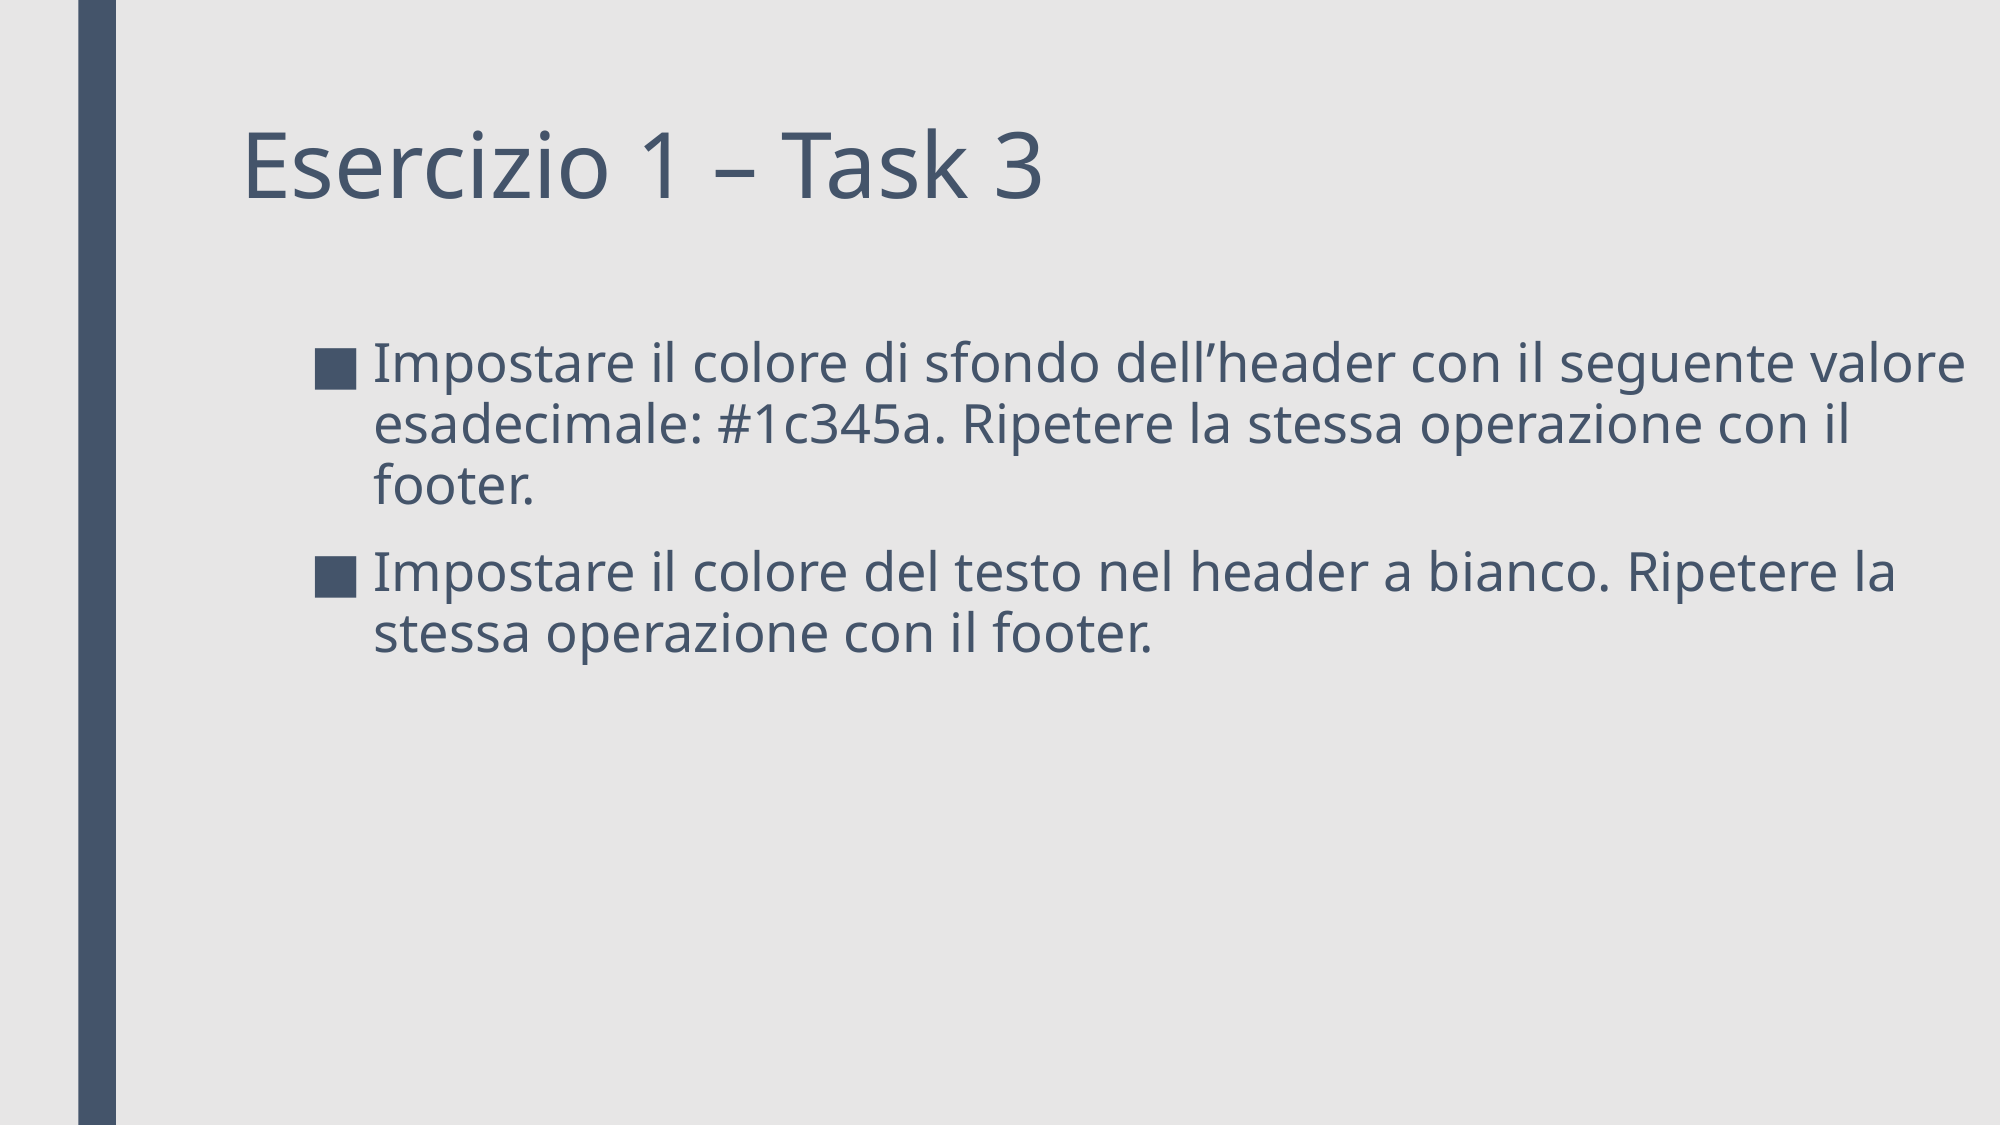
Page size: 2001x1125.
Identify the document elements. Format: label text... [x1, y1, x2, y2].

title Esercizio 1 – Task 3 [225, 112, 2000, 357]
list Impostare il colore di sfondo dell’header con il seguente valore esadecimale: #1c345a. Ripetere la stessa operazione con il footer. Impostare il colore del testo nel header a bianco. Ripetere la stessa operazione con il footer. [295, 326, 2000, 1125]
